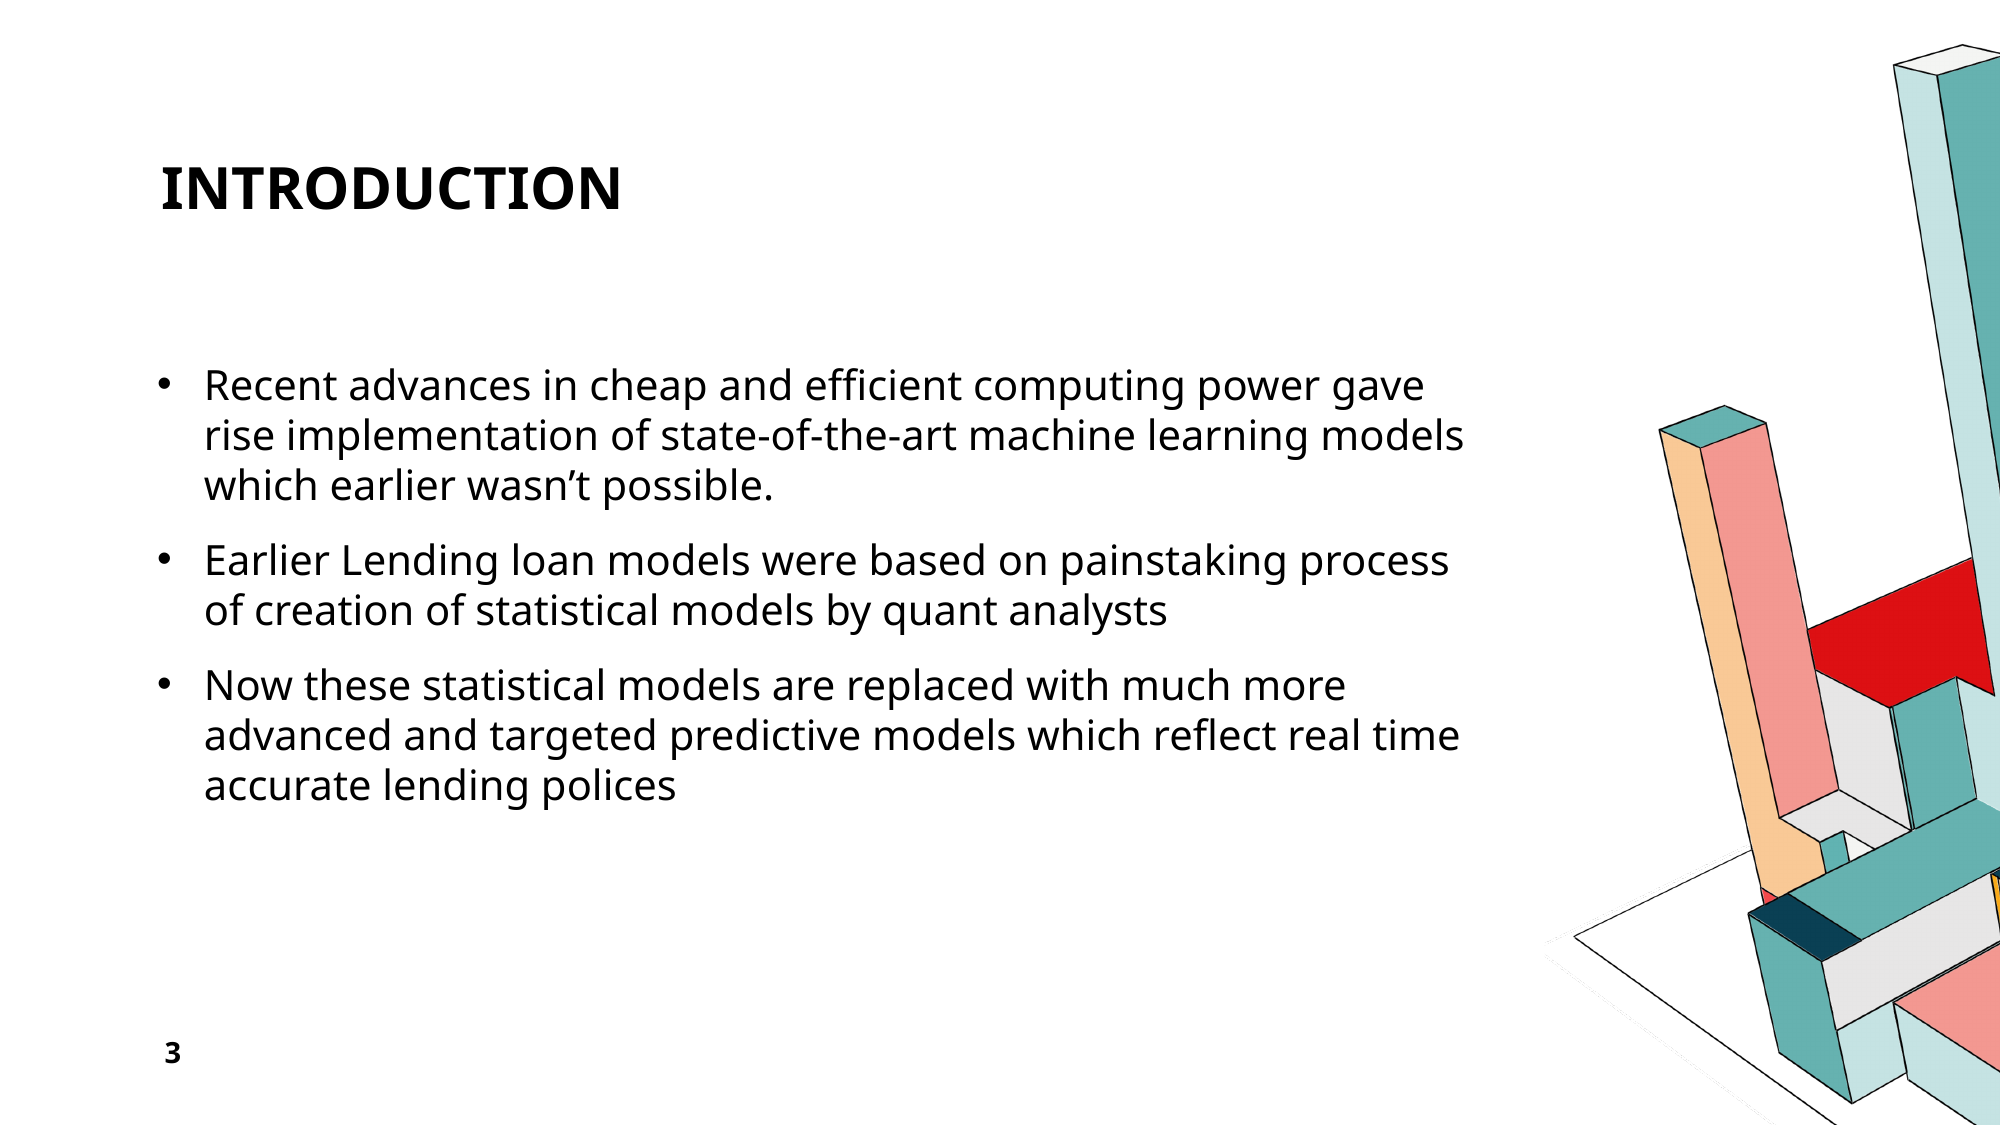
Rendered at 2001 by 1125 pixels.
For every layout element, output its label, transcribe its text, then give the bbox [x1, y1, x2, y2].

title INTRODUCTION [146, 11, 1508, 230]
list Recent advances in cheap and efficient computing power gave rise implementation of state-of-the-art machine learning models which earlier wasn’t possible. Earlier Lending loan models were based on painstaking process of creation of statistical models by quant analysts Now these statistical models are replaced with much more advanced and targeted predictive models which reflect real time accurate lending polices [142, 276, 1508, 849]
picture [1544, 43, 2000, 1125]
slide_number 3 [149, 1024, 588, 1085]
